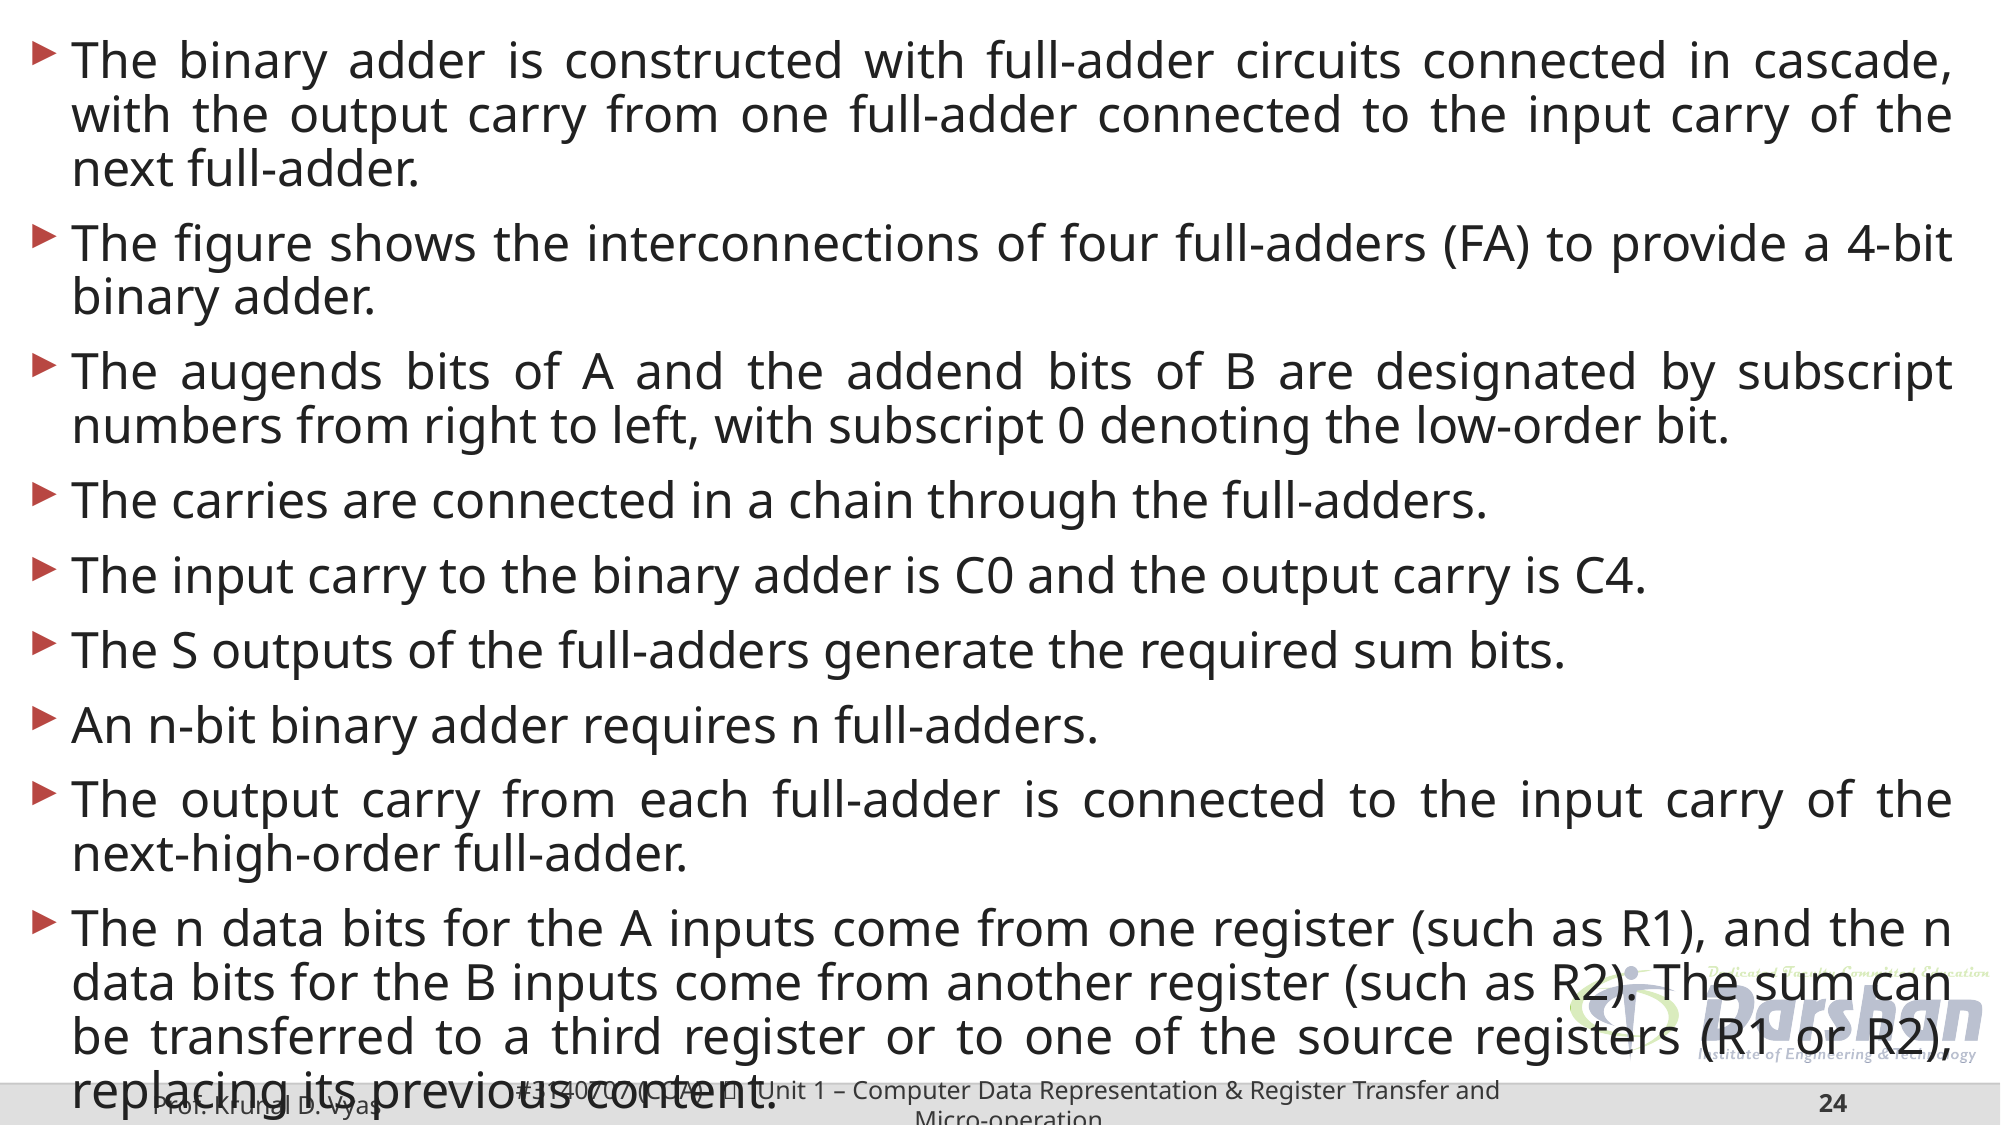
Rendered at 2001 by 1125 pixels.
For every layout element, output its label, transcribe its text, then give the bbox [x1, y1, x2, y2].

list The binary adder is constructed with full-adder circuits connected in cascade, with the output carry from one full-adder connected to the input carry of the next full-adder. The figure shows the interconnections of four full-adders (FA) to provide a 4-bit binary adder. The augends bits of A and the addend bits of B are designated by subscript numbers from right to left, with subscript 0 denoting the low-order bit. The carries are connected in a chain through the full-adders. The input carry to the binary adder is C0 and the output carry is C4. The S outputs of the full-adders generate the required sum bits. An n-bit binary adder requires n full-adders. The output carry from each full-adder is connected to the input carry of the next-high-order full-adder. The n data bits for the A inputs come from one register (such as R1), and the n data bits for the B inputs come from another register (such as R2). The sum can be transferred to a third register or to one of the source registers (R1 or R2), replacing its previous content. [13, 27, 1970, 959]
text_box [1570, 966, 1990, 1063]
